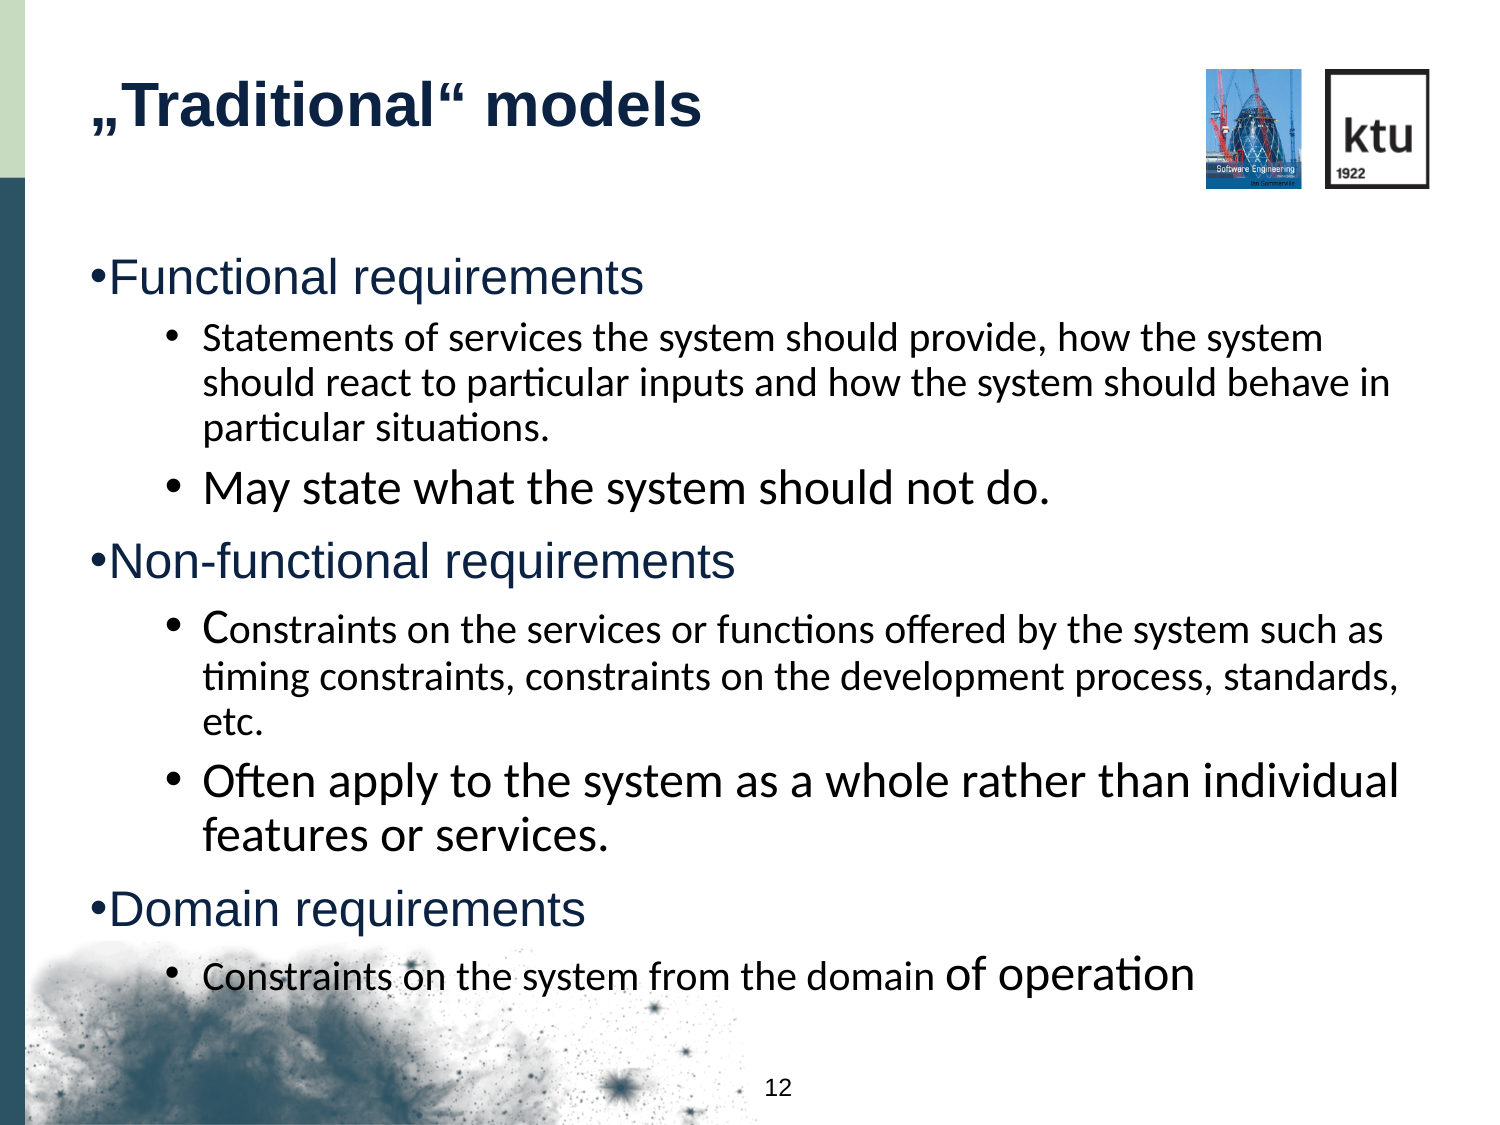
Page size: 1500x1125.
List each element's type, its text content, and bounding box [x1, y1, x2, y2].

picture [25, 941, 760, 1124]
list „Traditional“ models [75, 69, 1206, 171]
picture [1206, 69, 1302, 189]
list Functional requirements Statements of services the system should provide, how the system should react to particular inputs and how the system should behave in particular situations. May state what the system should not do. Non-functional requirements Constraints on the services or functions offered by the system such as timing constraints, constraints on the development process, standards, etc. Often apply to the system as a whole rather than individual features or services. Domain requirements Constraints on the system from the domain of operation [75, 243, 1425, 984]
